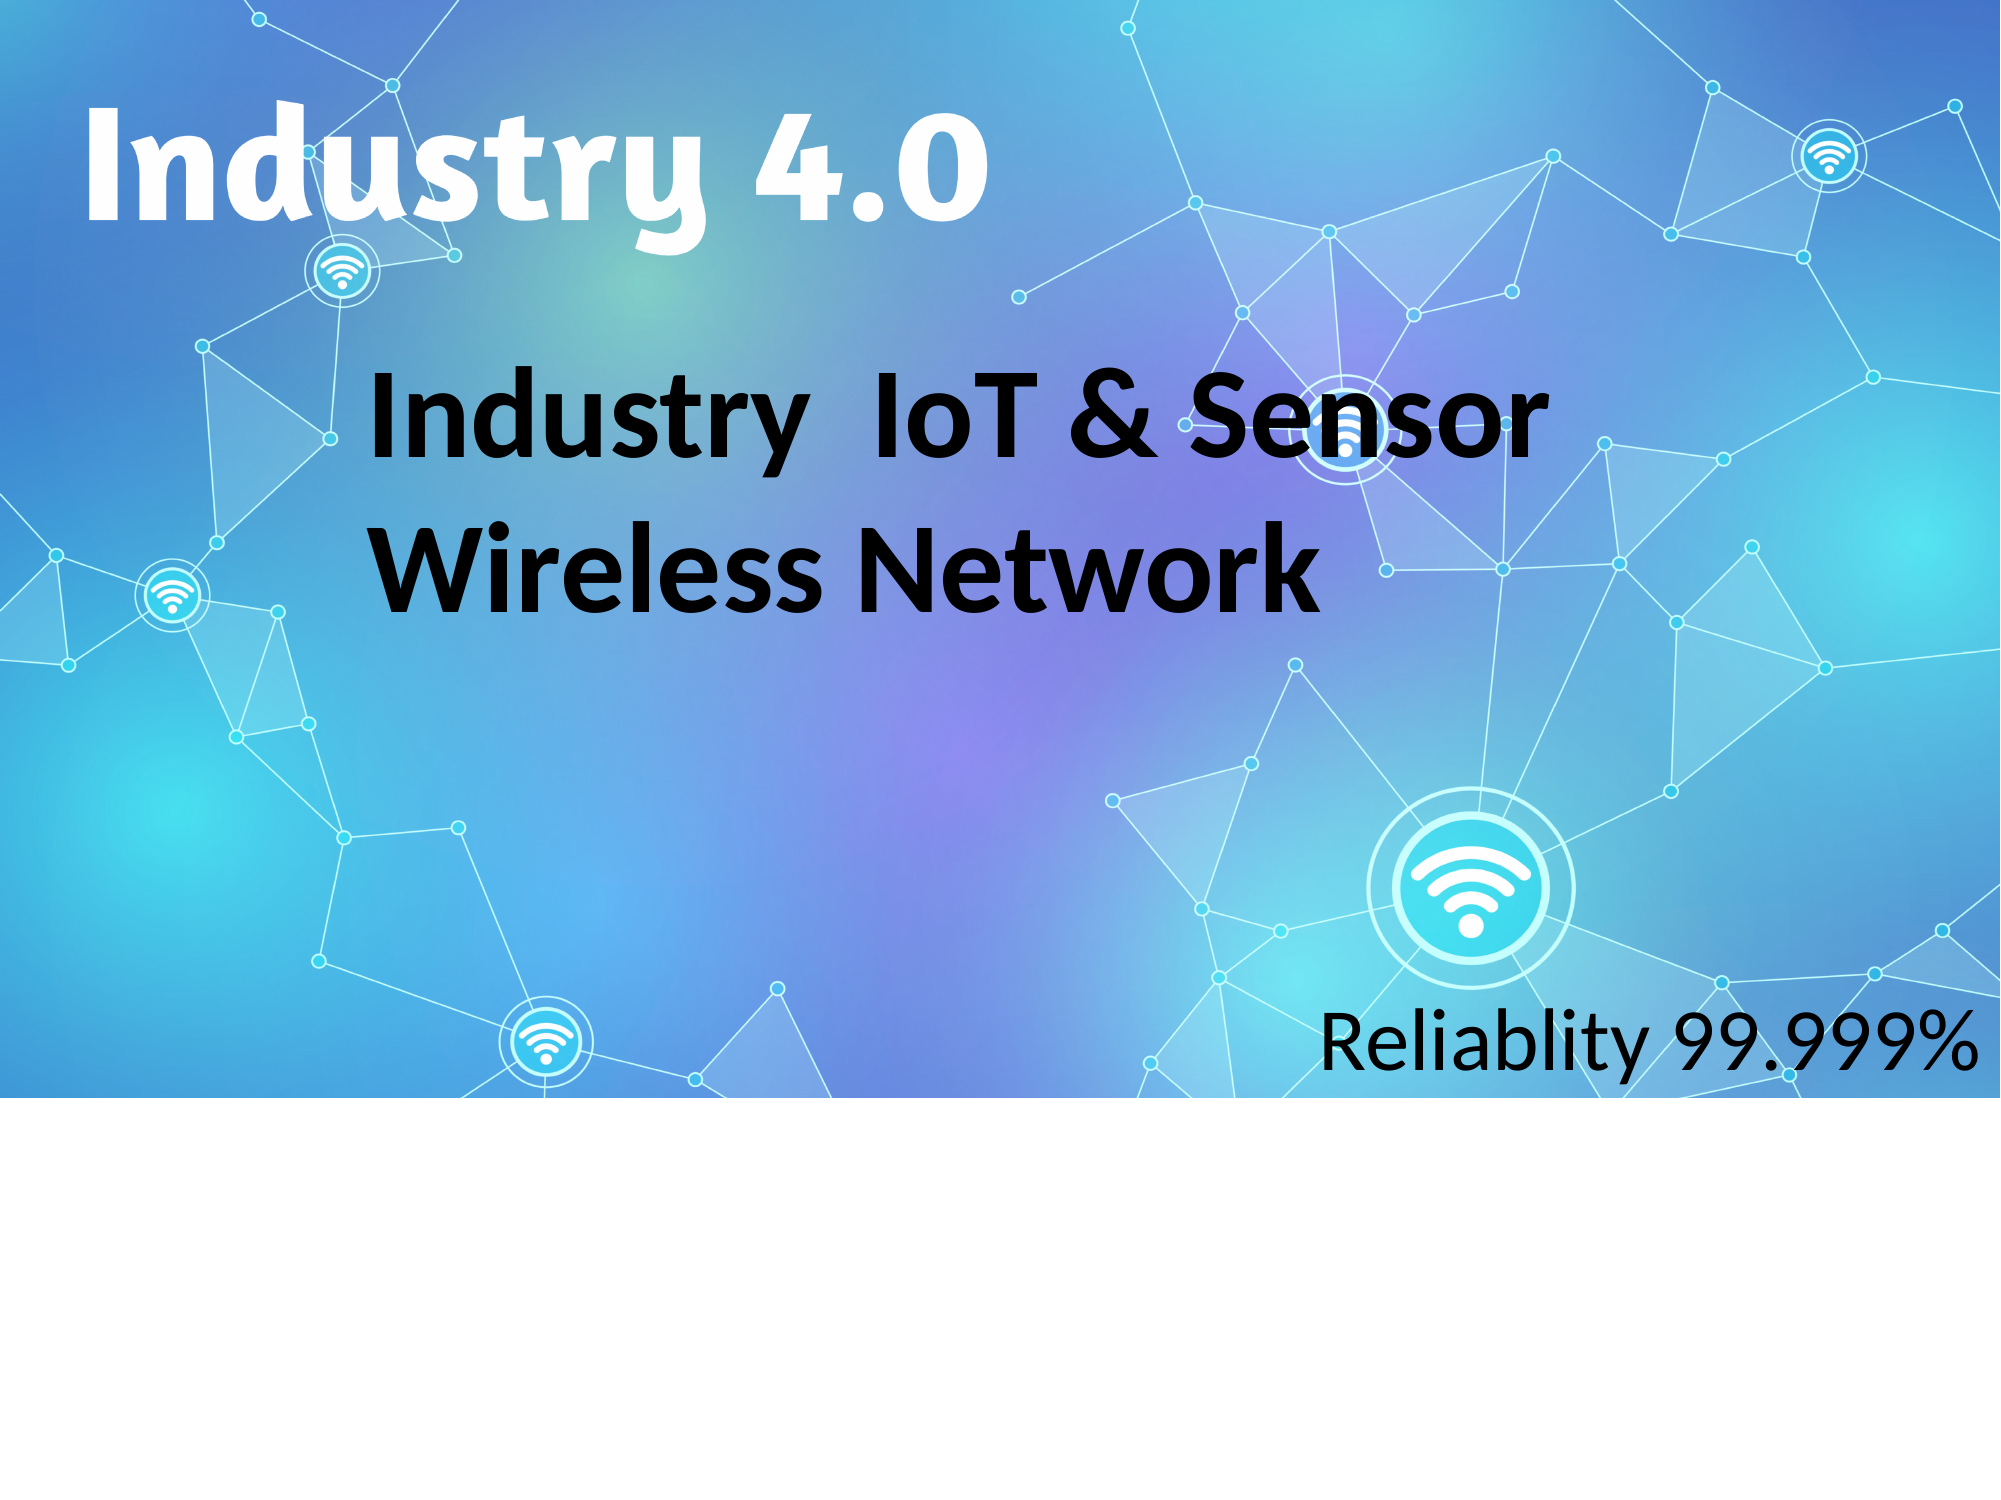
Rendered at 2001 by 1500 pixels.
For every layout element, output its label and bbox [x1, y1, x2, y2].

picture [0, 0, 2000, 1098]
